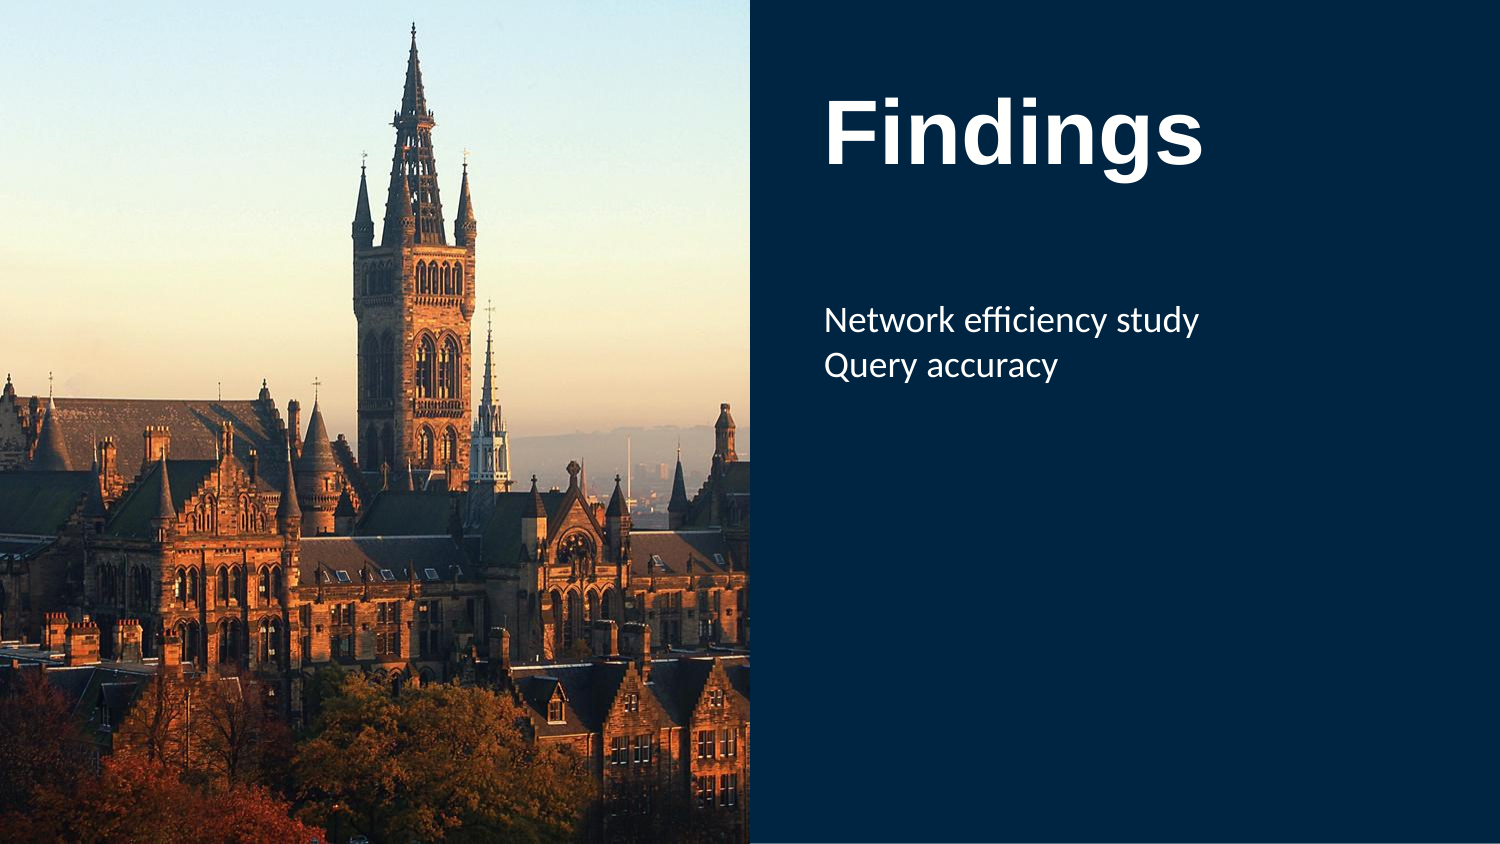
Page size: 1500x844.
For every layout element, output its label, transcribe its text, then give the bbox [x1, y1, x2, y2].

picture [0, 0, 750, 844]
subtitle Network efficiency study Query accuracy [809, 280, 1447, 788]
title Findings [809, 79, 1447, 269]
